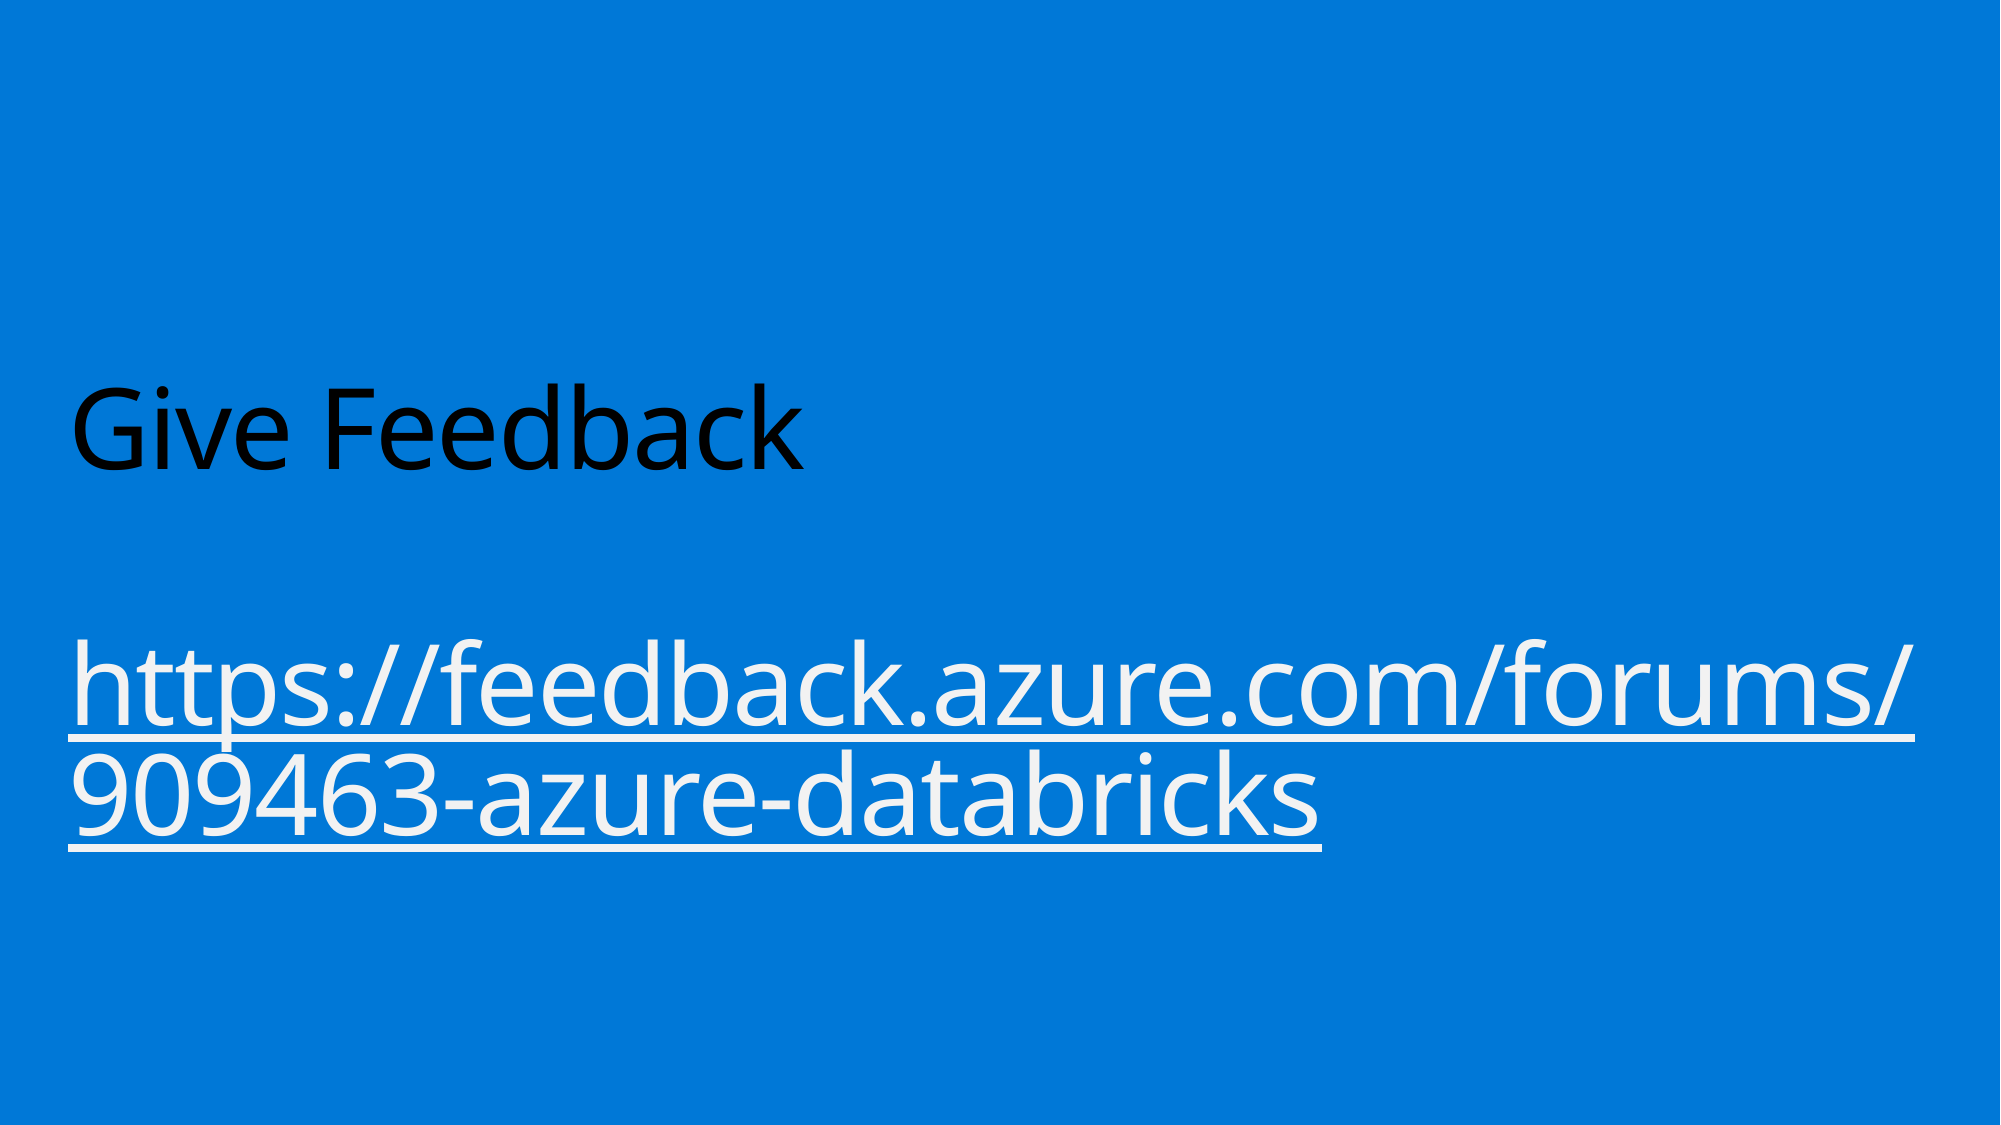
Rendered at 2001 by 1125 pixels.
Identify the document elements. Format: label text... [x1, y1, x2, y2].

title Give Feedback https://feedback.azure.com/forums/909463-azure-databricks [44, 302, 1956, 823]
